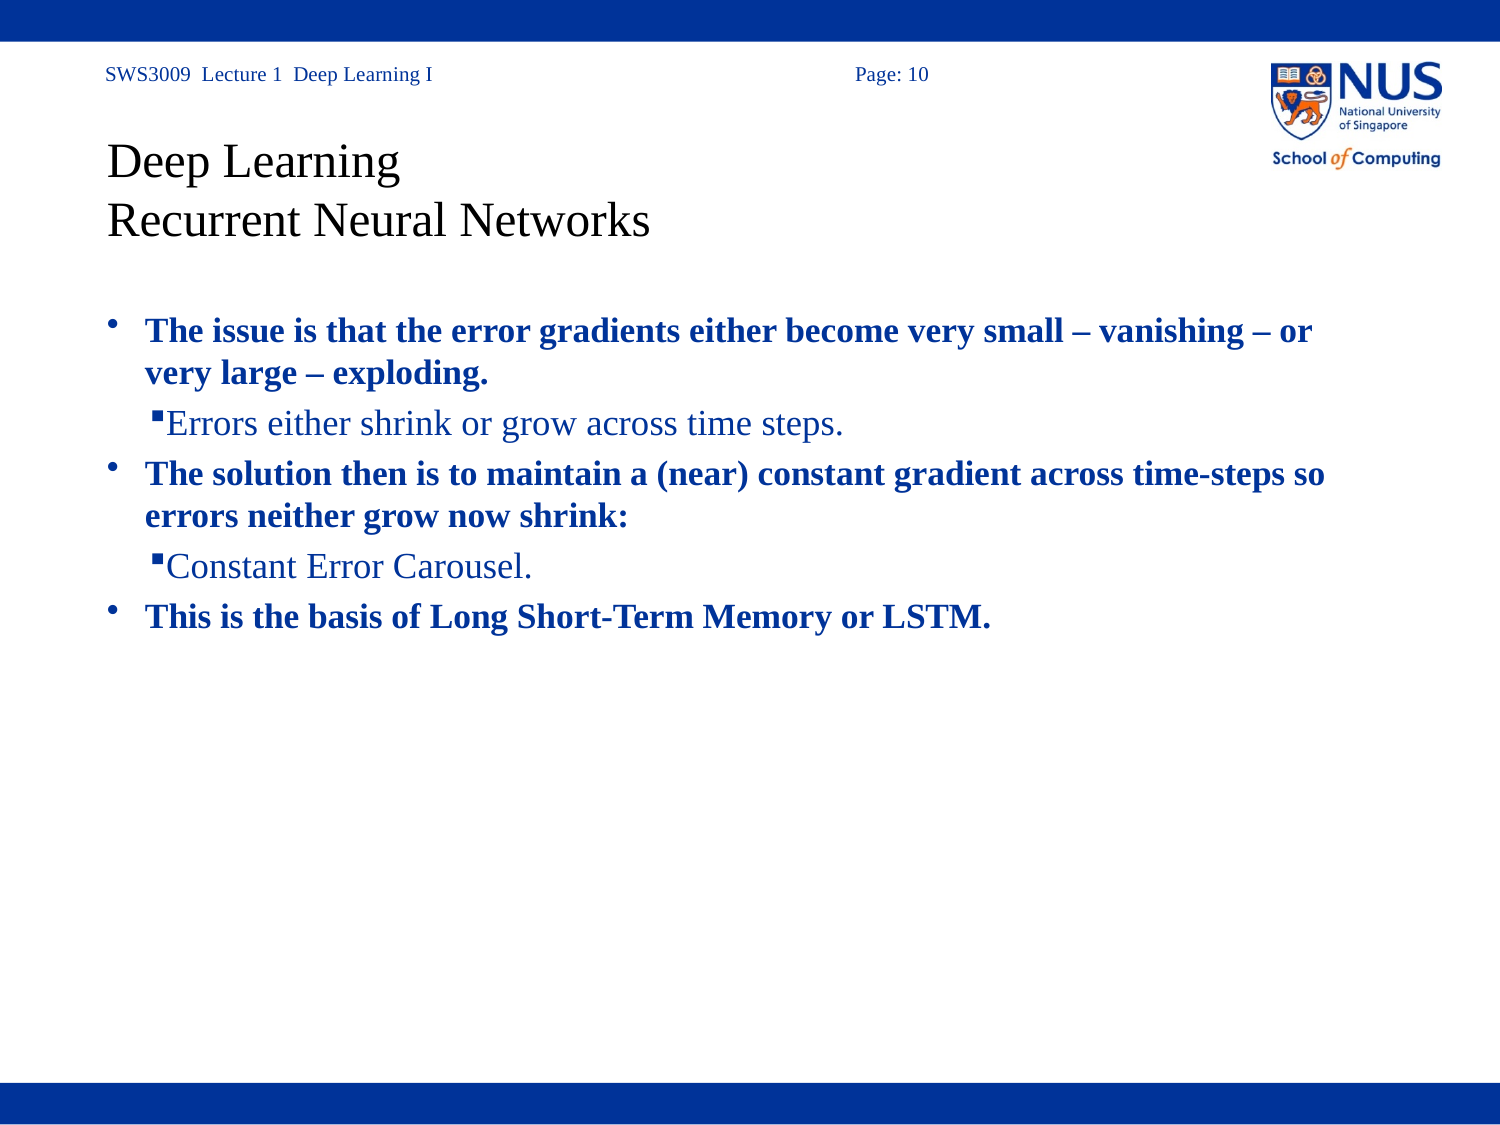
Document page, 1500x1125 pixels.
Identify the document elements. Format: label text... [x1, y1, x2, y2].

picture [1271, 61, 1442, 171]
list The issue is that the error gradients either become very small – vanishing – or very large – exploding. Errors either shrink or grow across time steps. The solution then is to maintain a (near) constant gradient across time-steps so errors neither grow now shrink: Constant Error Carousel. This is the basis of Long Short-Term Memory or LSTM. [90, 298, 1366, 1022]
title Deep Learning Recurrent Neural Networks [90, 93, 1160, 282]
